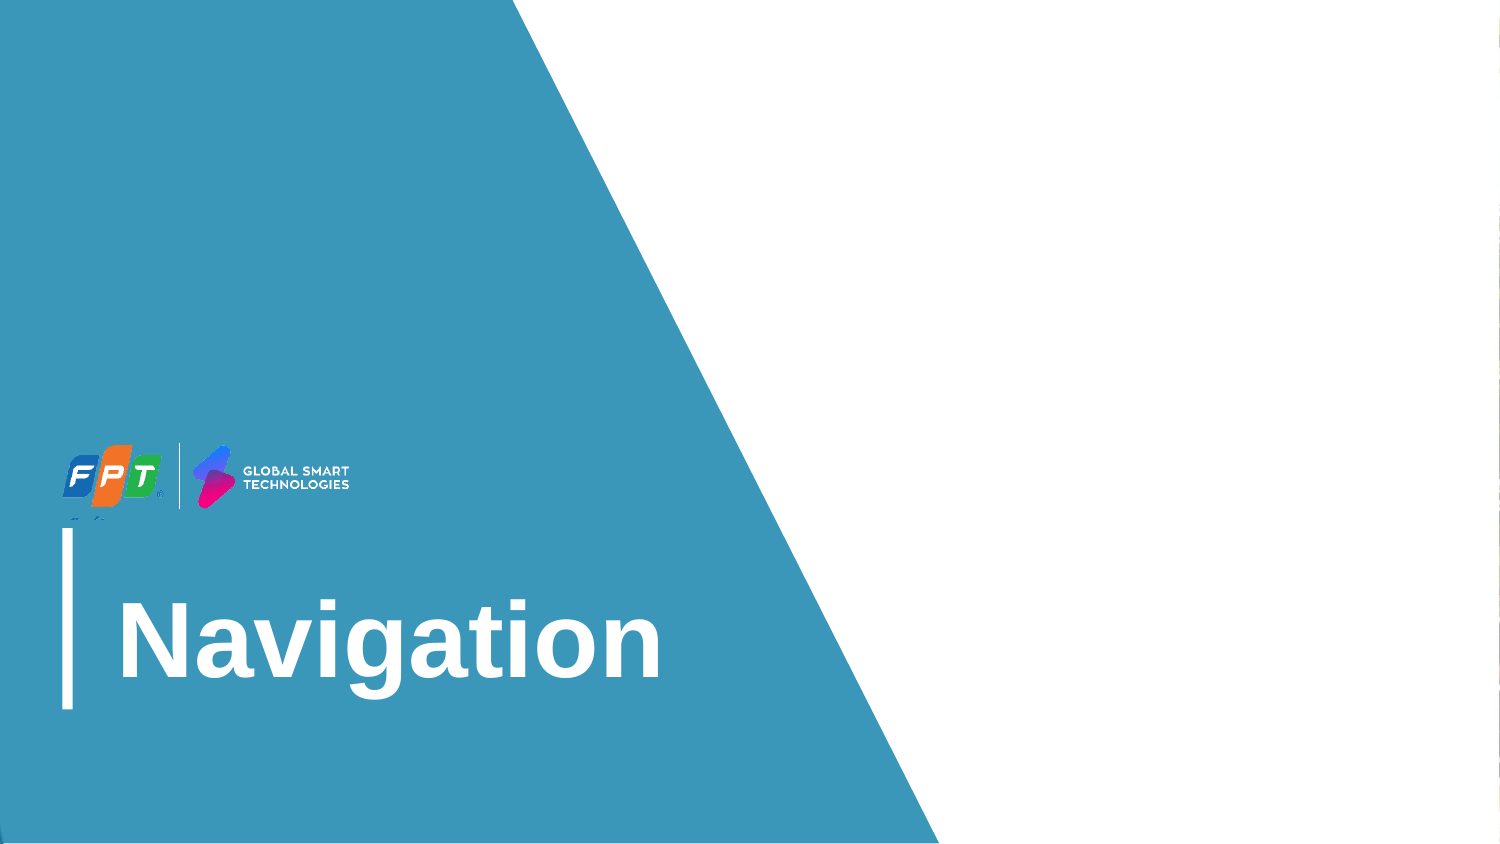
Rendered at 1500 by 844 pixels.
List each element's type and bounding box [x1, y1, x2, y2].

text_box [0, 0, 1500, 844]
text_box [62, 434, 366, 710]
